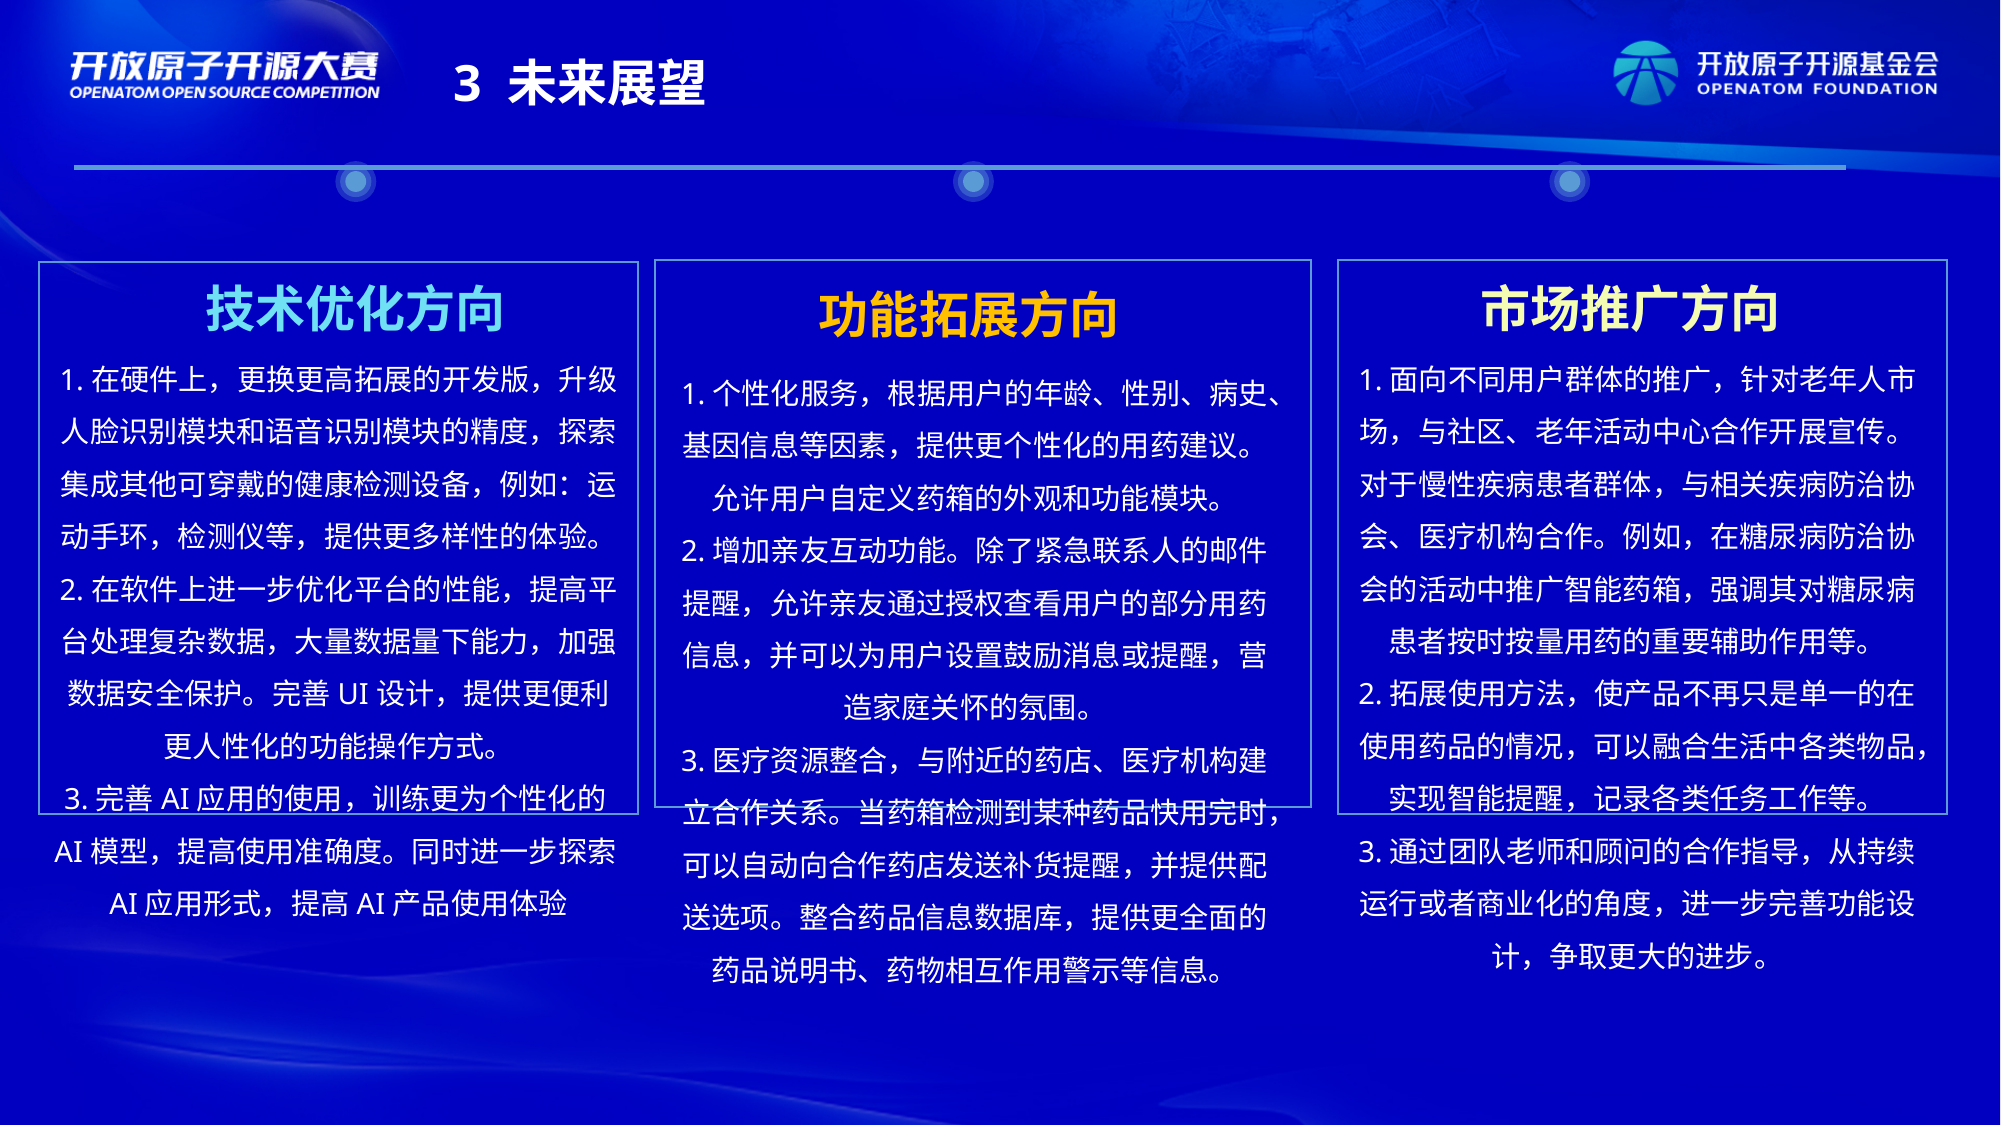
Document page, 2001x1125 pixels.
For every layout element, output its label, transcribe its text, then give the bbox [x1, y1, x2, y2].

picture [0, 0, 2001, 1125]
text_box 1.个性化服务，根据用户的年龄、性别、病史、基因信息等因素，提供更个性化的用药建议。允许用户自定义药箱的外观和功能模块。 2.增加亲友互动功能。除了紧急联系人的邮件提醒，允许亲友通过授权查看用户的部分用药信息，并可以为用户设置鼓励消息或提醒，营造家庭关怀的氛围。 3.医疗资源整合，与附近的药店、医疗机构建立合作关系。当药箱检测到某种药品快用完时，可以自动向合作药店发送补货提醒，并提供配送选项。整合药品信息数据库，提供更全面的药品说明书、药物相互作用警示等信息。 [677, 357, 1273, 983]
text_box [345, 171, 367, 192]
text_box [952, 168, 994, 203]
text_box 3 未来展望 [439, 14, 719, 106]
text_box [344, 161, 368, 165]
text_box [1549, 168, 1591, 203]
text_box 功能拓展方向 [763, 270, 1175, 344]
text_box [1337, 259, 1947, 814]
text_box [655, 259, 1312, 807]
text_box [335, 170, 377, 203]
text_box 1.面向不同用户群体的推广，针对老年人市场，与社区、老年活动中心合作开展宣传。 对于慢性疾病患者群体，与相关疾病防治协会、医疗机构合作。例如，在糖尿病防治协会的活动中推广智能药箱，强调其对糖尿病患者按时按量用药的重要辅助作用等。 2.拓展使用方法，使产品不再只是单一的在使用药品的情况，可以融合生活中各类物品，实现智能提醒，记录各类任务工作等。 3.通过团队老师和顾问的合作指导，从持续运行或者商业化的角度，进一步完善功能设计，争取更大的进步。 [1353, 343, 1922, 969]
text_box 1.在硬件上，更换更高拓展的开发版，升级人脸识别模块和语音识别模块的精度，探索集成其他可穿戴的健康检测设备，例如：运动手环，检测仪等，提供更多样性的体验。 2.在软件上进一步优化平台的性能，提高平台处理复杂数据，大量数据量下能力，加强数据安全保护。完善UI设计，提供更便利更人性化的功能操作方式。 3.完善AI应用的使用，训练更为个性化的AI模型，提高使用准确度。同时进一步探索AI应用形式，提高AI产品使用体验 [54, 343, 623, 969]
text_box [1559, 171, 1581, 192]
text_box [38, 261, 639, 815]
text_box [639, 271, 967, 495]
text_box [1555, 161, 1585, 167]
text_box [959, 161, 988, 167]
text_box [963, 171, 984, 192]
